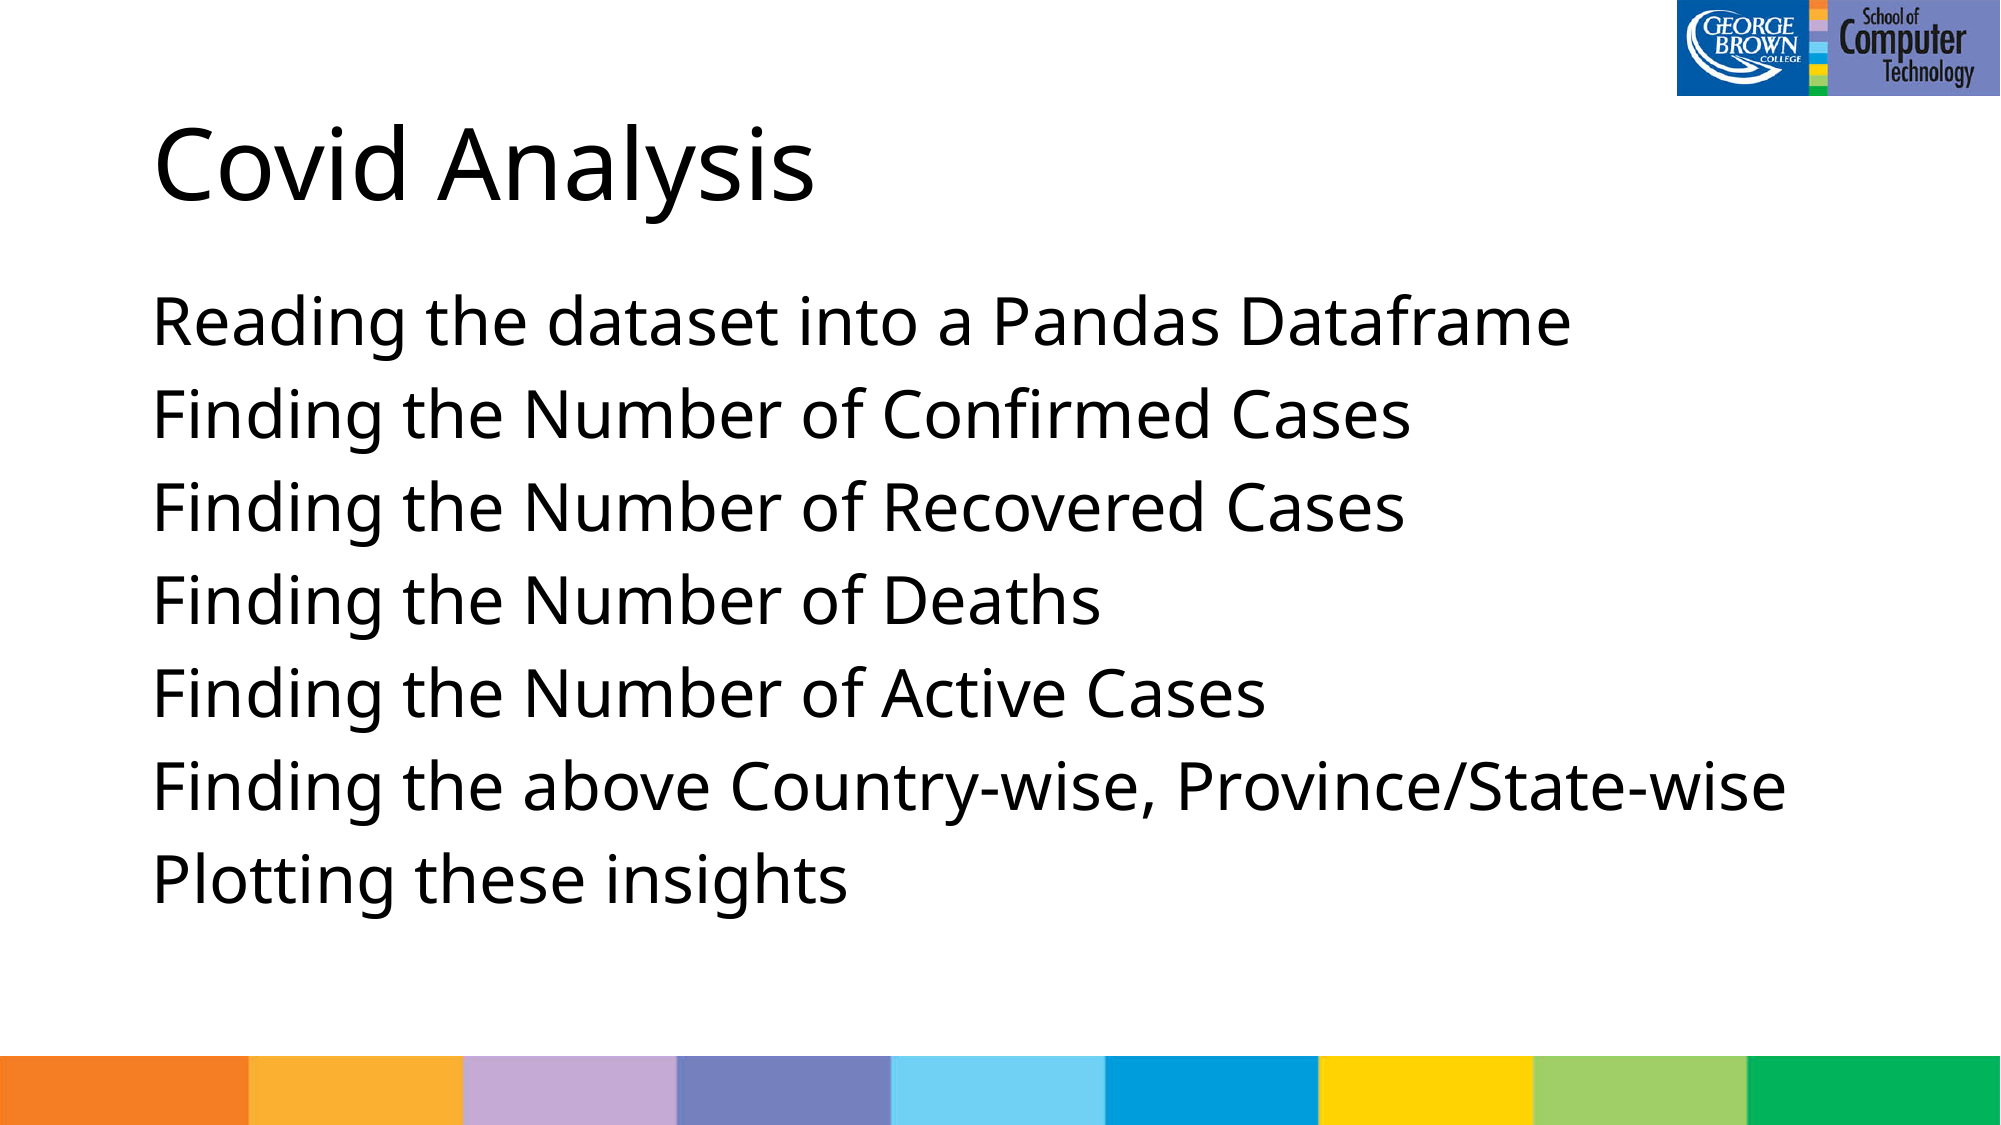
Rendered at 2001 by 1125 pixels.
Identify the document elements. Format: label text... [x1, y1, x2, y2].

picture [1677, 0, 2000, 96]
list Reading the dataset into a Pandas Dataframe Finding the Number of Confirmed Cases Finding the Number of Recovered Cases Finding the Number of Deaths Finding the Number of Active Cases Finding the above Country-wise, Province/State-wise Plotting these insights [136, 280, 1808, 995]
picture [0, 1056, 1105, 1125]
picture [1318, 1056, 2000, 1125]
title Covid Analysis [137, 59, 1863, 278]
